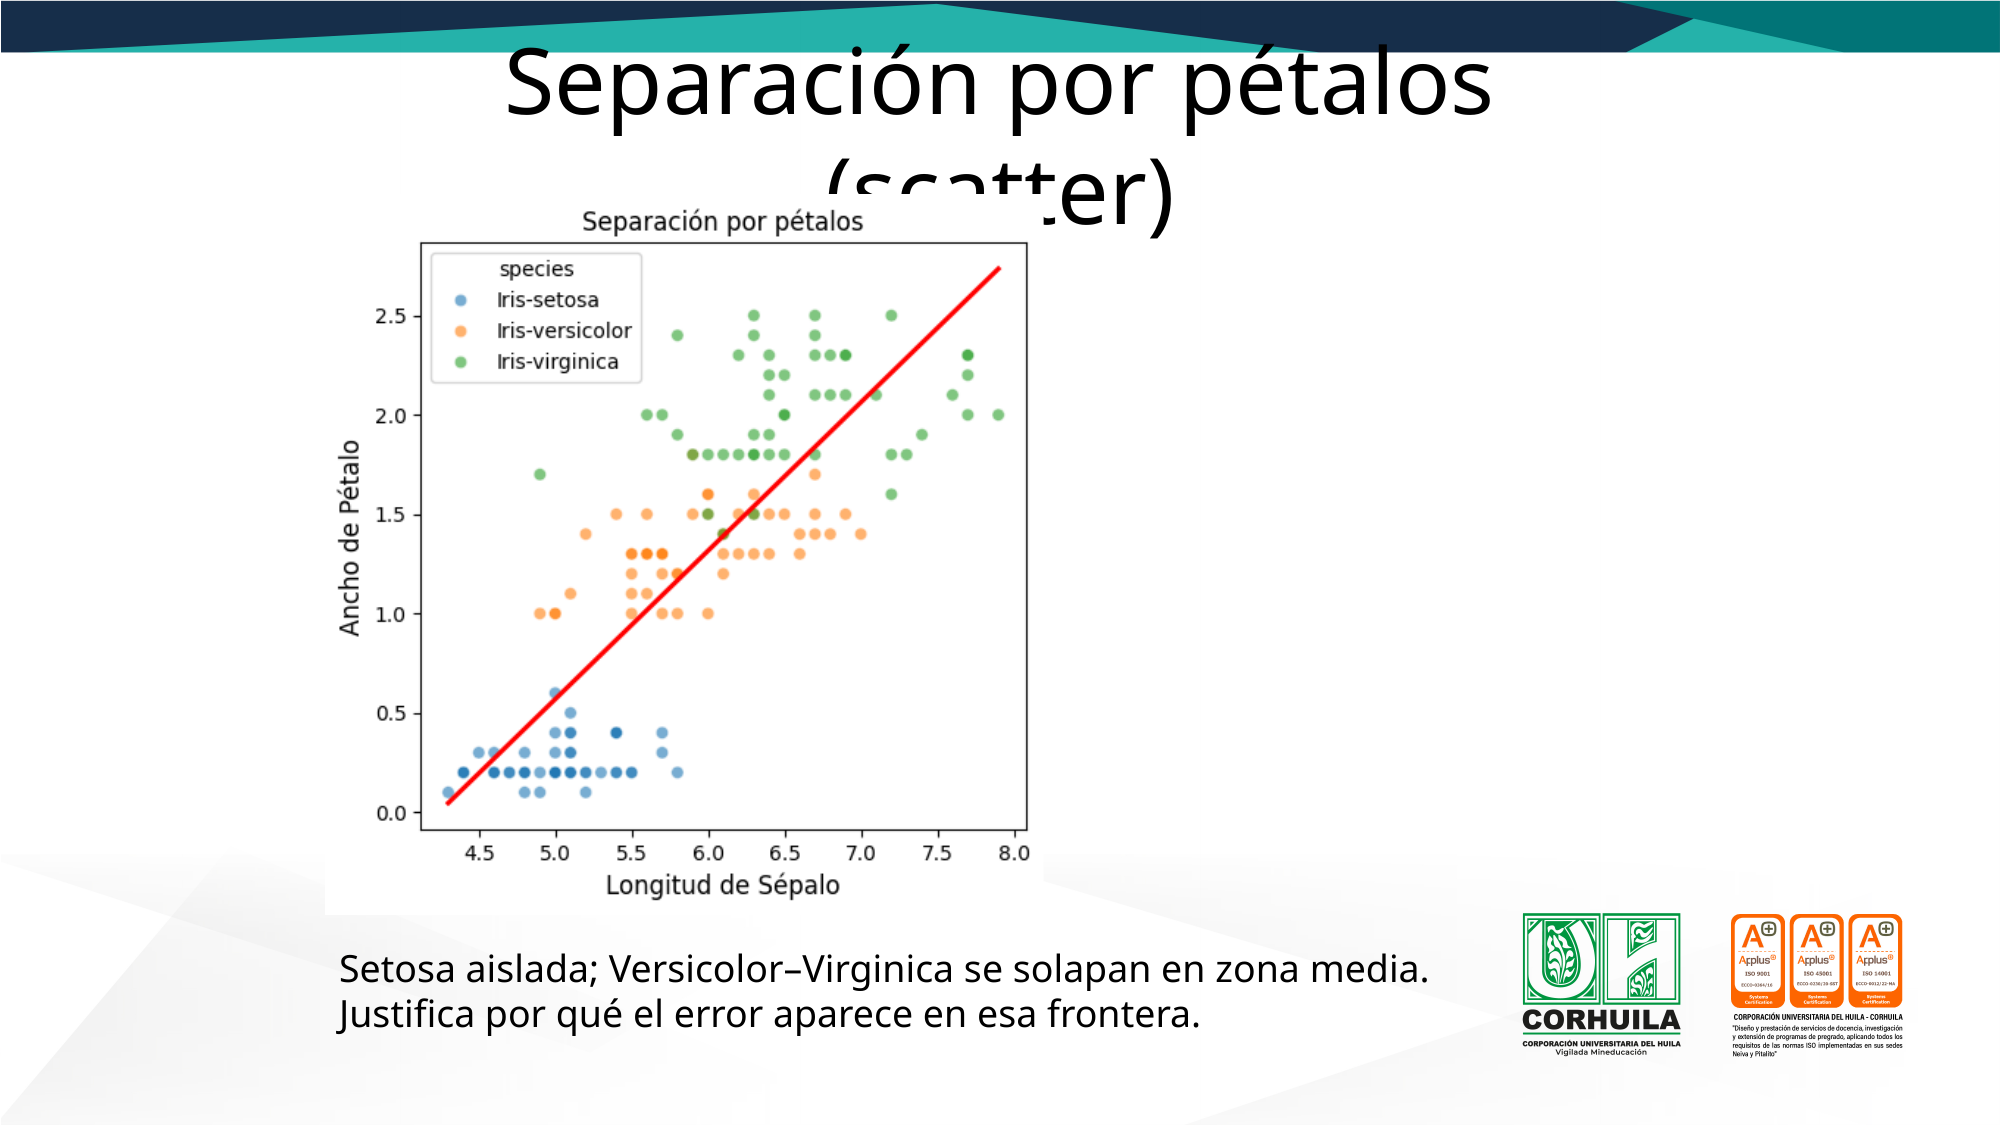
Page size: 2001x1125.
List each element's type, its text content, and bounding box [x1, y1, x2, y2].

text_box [324, 194, 1044, 916]
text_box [324, 44, 1676, 233]
picture [0, 0, 2000, 1125]
text_box Setosa aislada; Versicolor–Virginica se solapan en zona media. Justifica por qué el error aparece en esa frontera. [339, 899, 1661, 1035]
